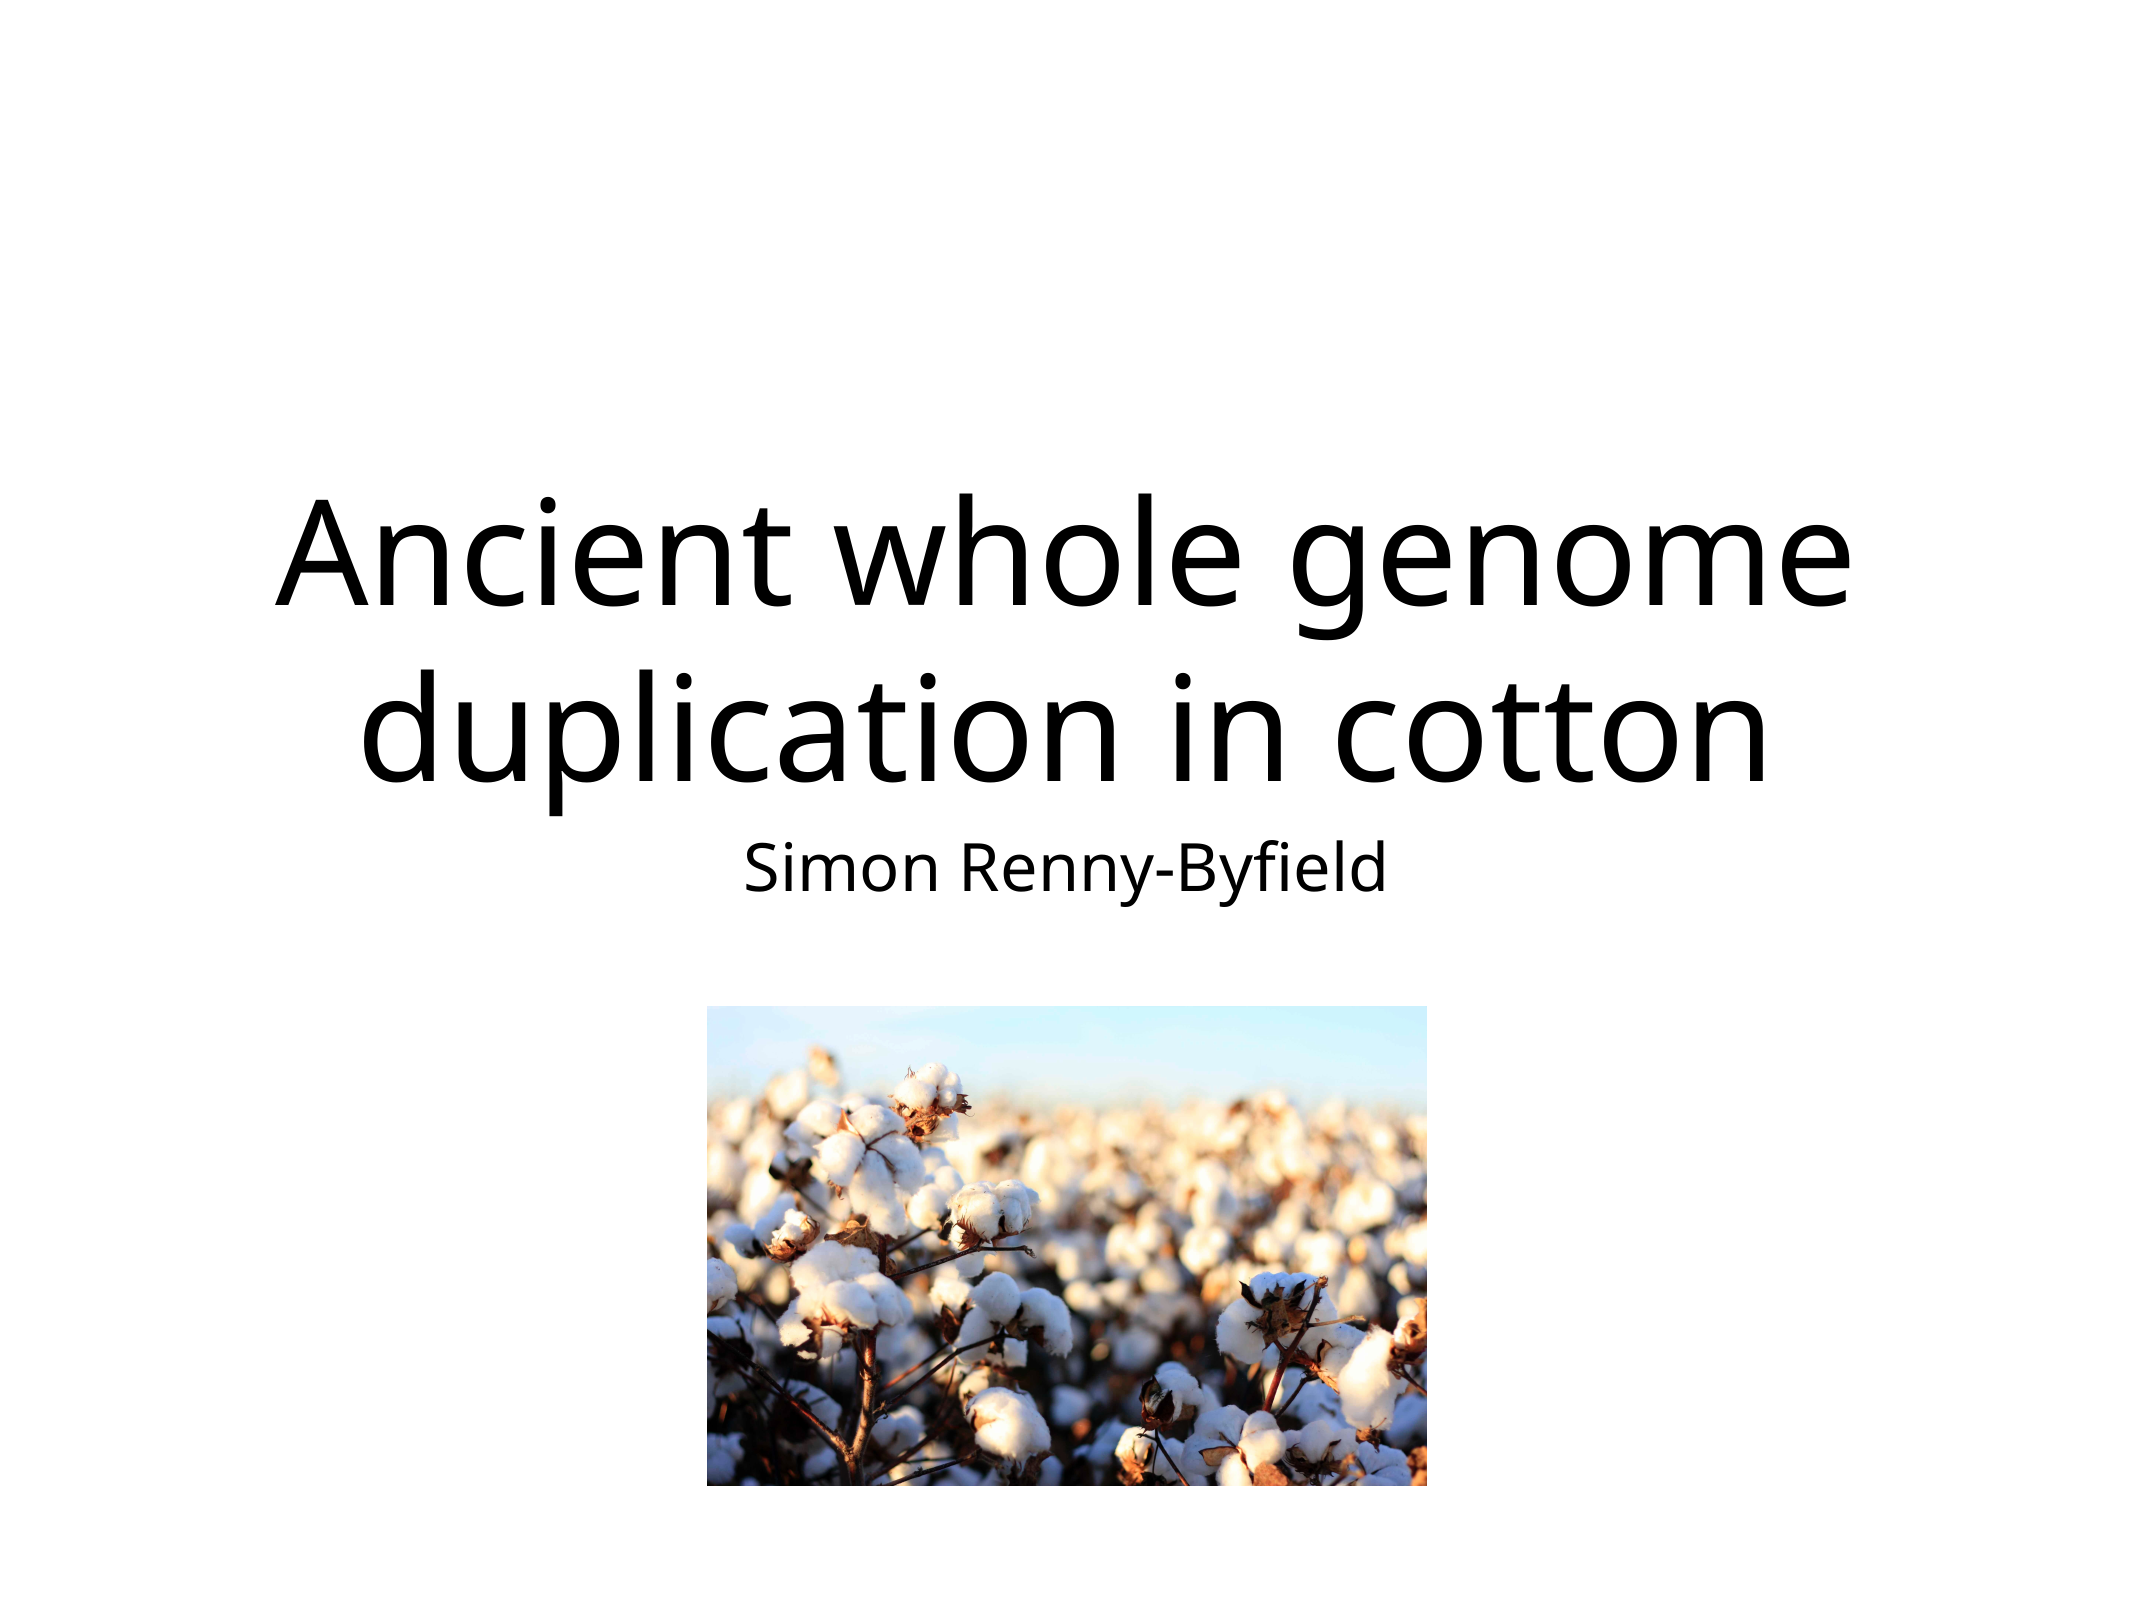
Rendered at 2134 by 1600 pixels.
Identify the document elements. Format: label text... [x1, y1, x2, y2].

list Simon Renny-Byfield [207, 824, 1926, 1011]
picture [706, 1005, 1427, 1486]
title Ancient whole genome duplication in cotton [207, 268, 1926, 811]
